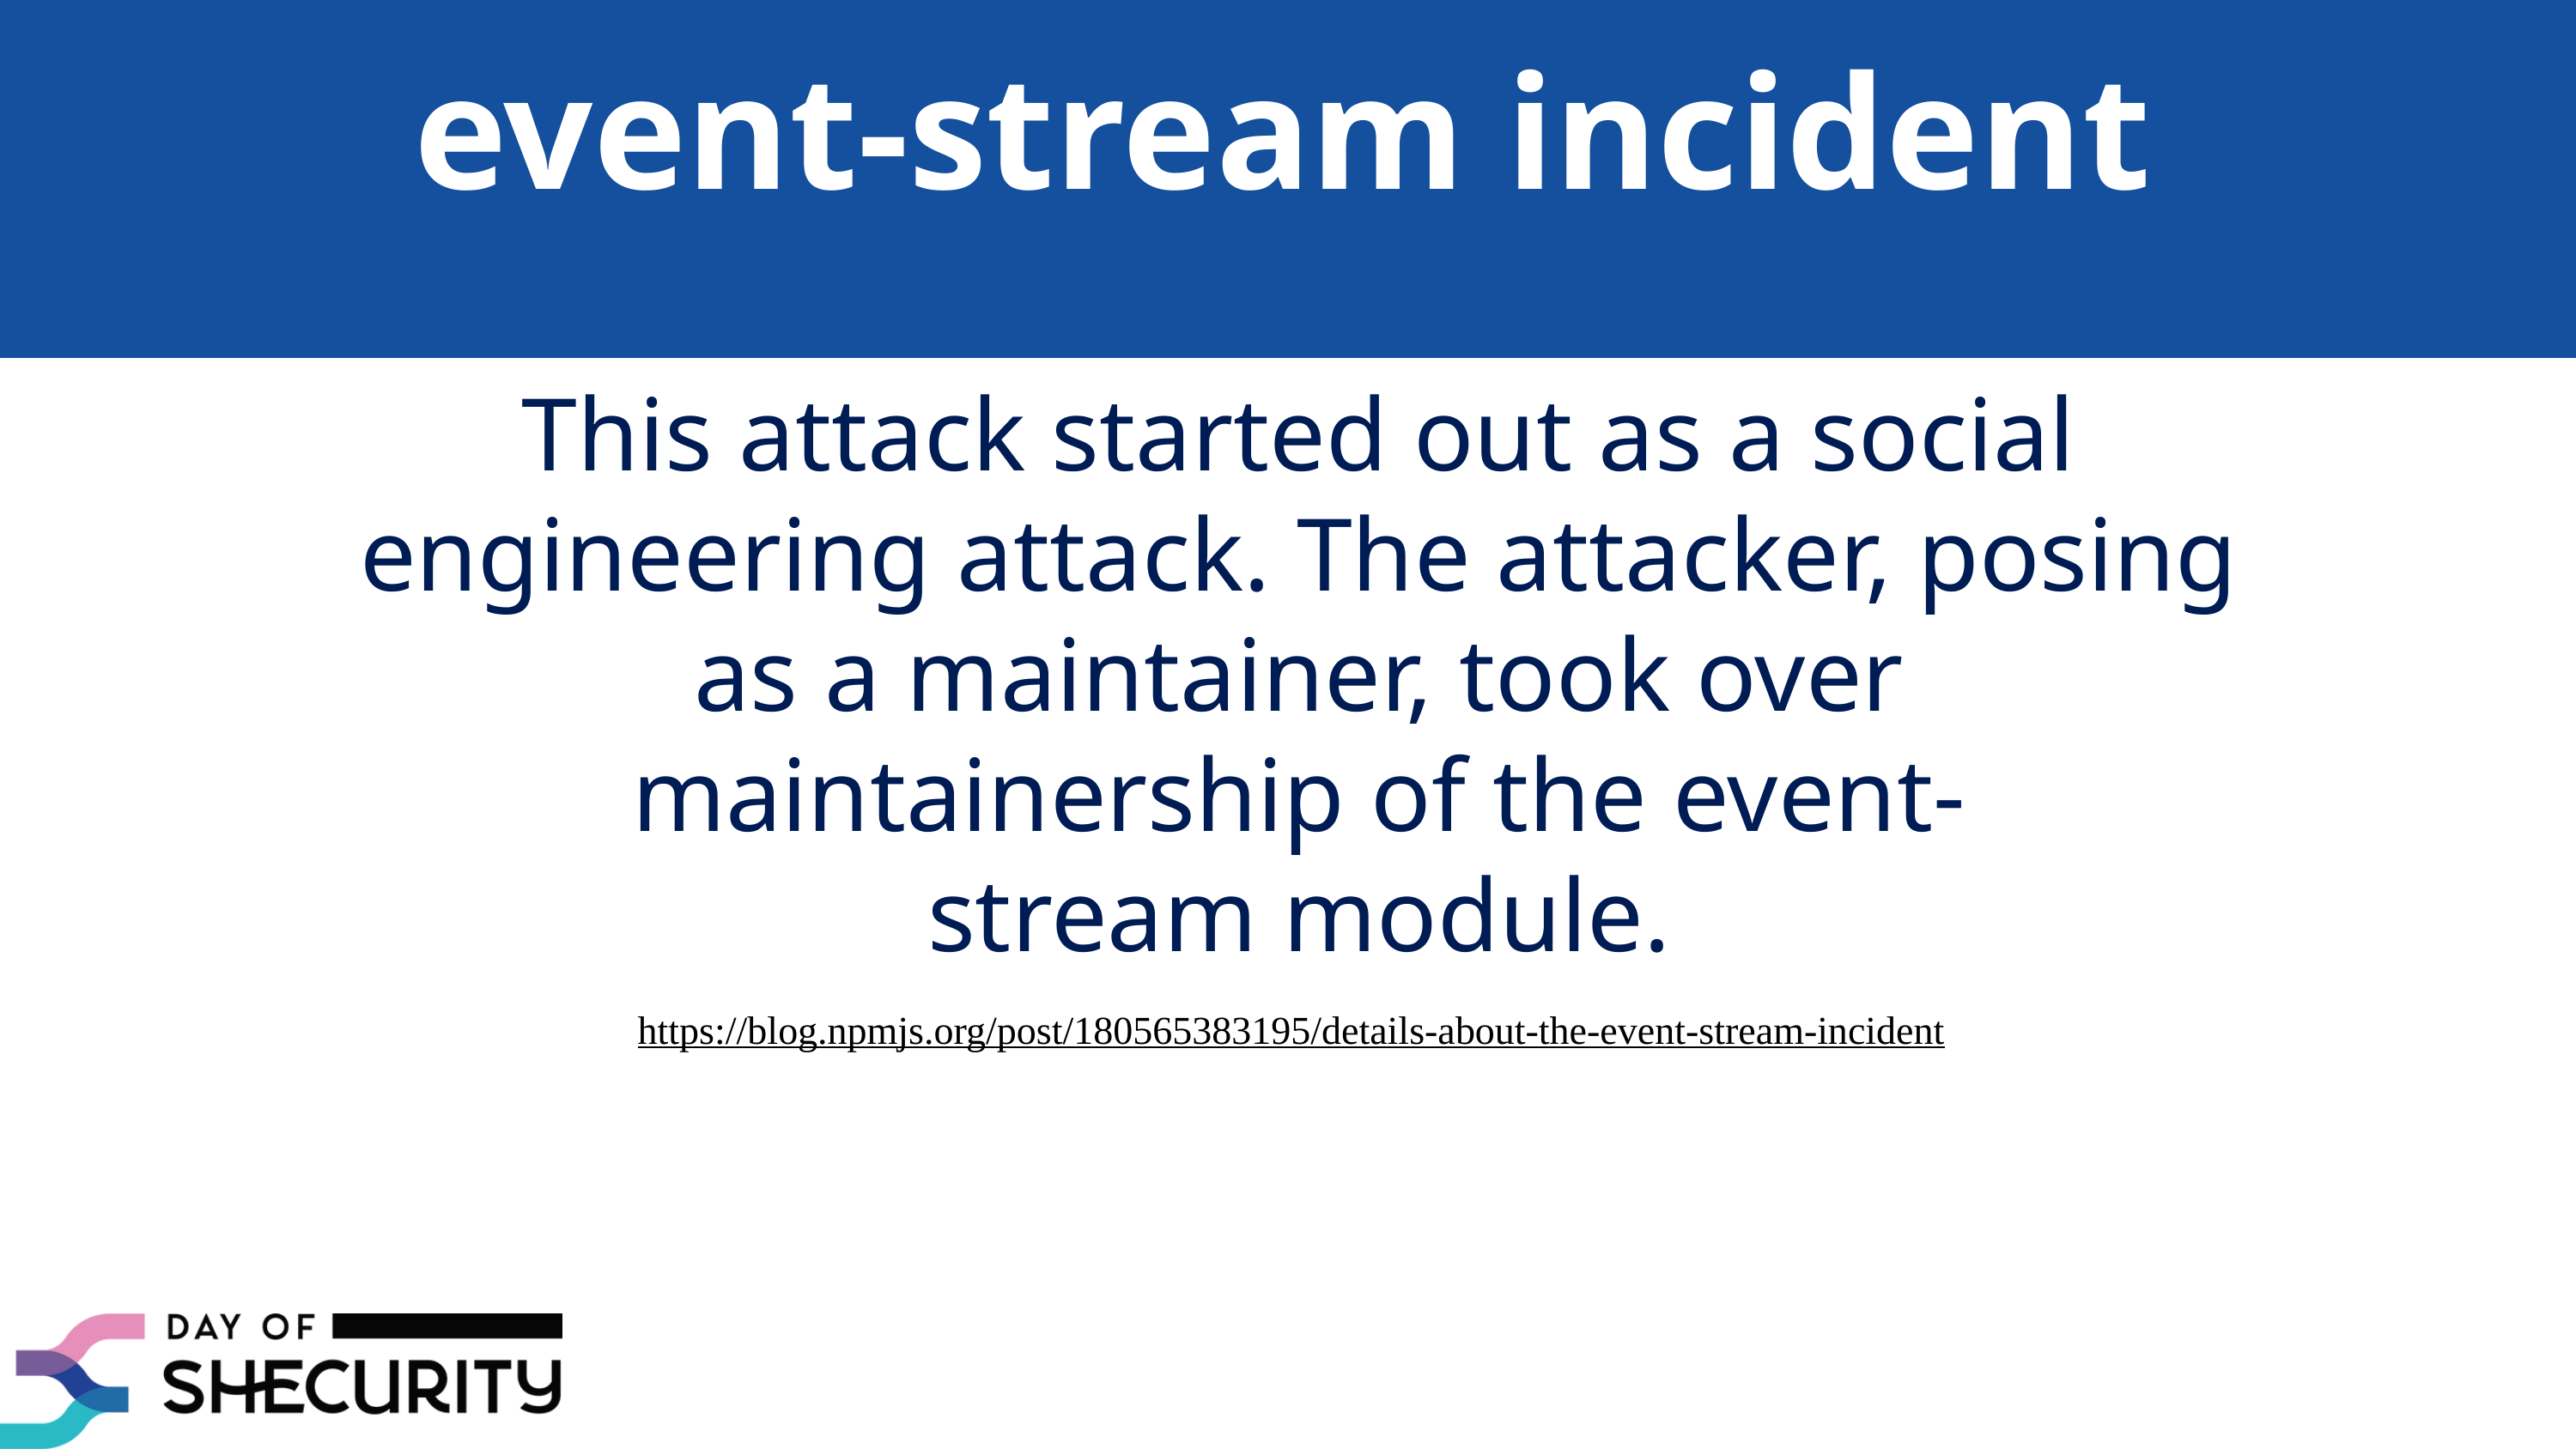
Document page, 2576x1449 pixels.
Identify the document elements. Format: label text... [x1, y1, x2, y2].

text_box https://blog.npmjs.org/post/180565383195/details-about-the-event-stream-incident [629, 974, 1953, 1060]
list This attack started out as a social engineering attack. The attacker, posing as a maintainer, took over maintainership of the event-stream module. [304, 368, 2262, 1184]
picture [0, 1313, 562, 1449]
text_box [0, 0, 2576, 359]
